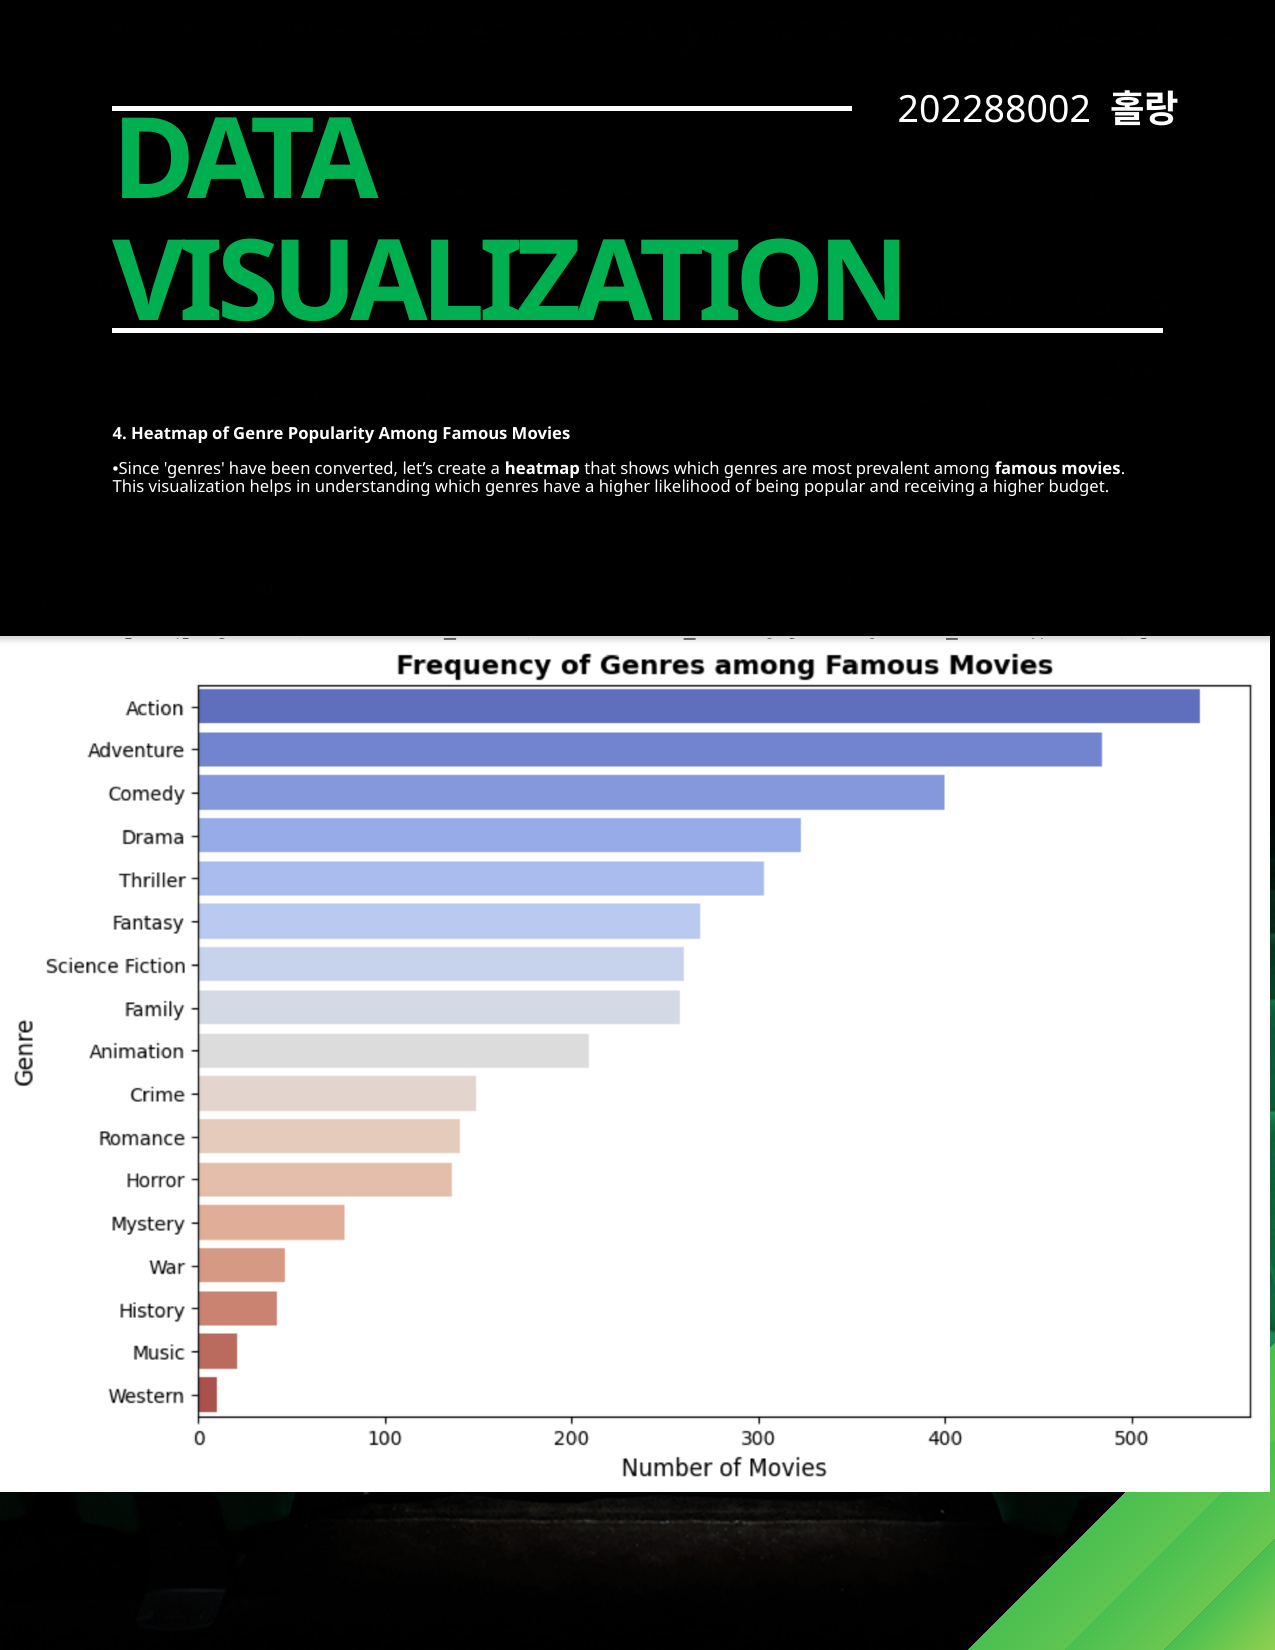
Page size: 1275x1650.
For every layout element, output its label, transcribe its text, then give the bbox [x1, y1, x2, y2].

list 4. Heatmap of Genre Popularity Among Famous Movies Since 'genres' have been converted, let’s create a heatmap that shows which genres are most prevalent among famous movies. This visualization helps in understanding which genres have a higher likelihood of being popular and receiving a higher budget. [112, 417, 1152, 548]
list 202288002 홀랑 [112, 83, 1179, 140]
title Data visualization [112, 158, 1179, 288]
picture [0, 0, 1275, 1650]
